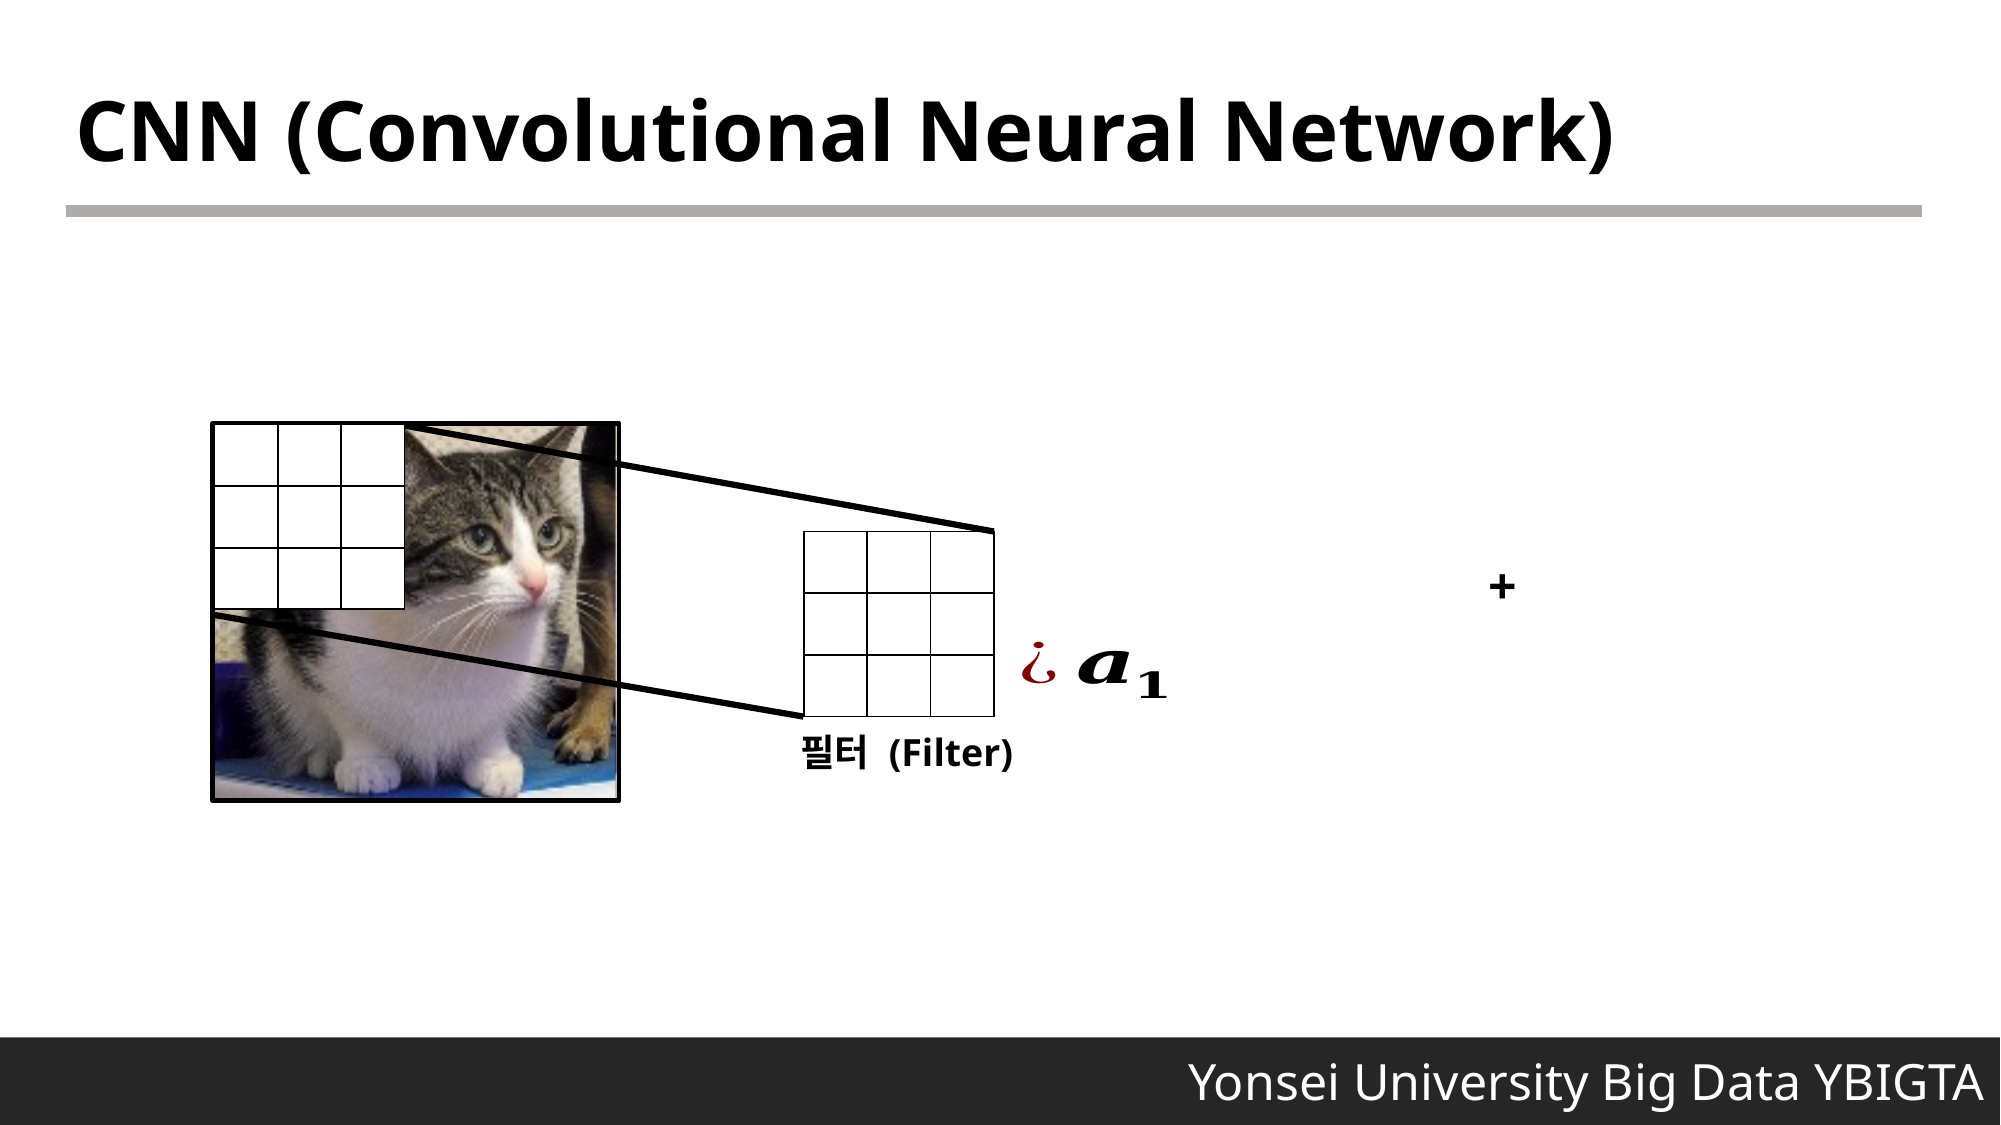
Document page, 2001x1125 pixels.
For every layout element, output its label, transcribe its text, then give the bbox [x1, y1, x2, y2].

picture [214, 425, 617, 614]
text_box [214, 614, 804, 717]
text_box CNN (Convolutional Neural Network) [60, 70, 2000, 186]
picture [214, 717, 617, 799]
text_box Yonsei University Big Data YBIGTA [1120, 1043, 2000, 1118]
text_box [0, 1036, 2000, 1125]
text_box 필터 (Filter) [785, 722, 1029, 782]
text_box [404, 425, 994, 532]
